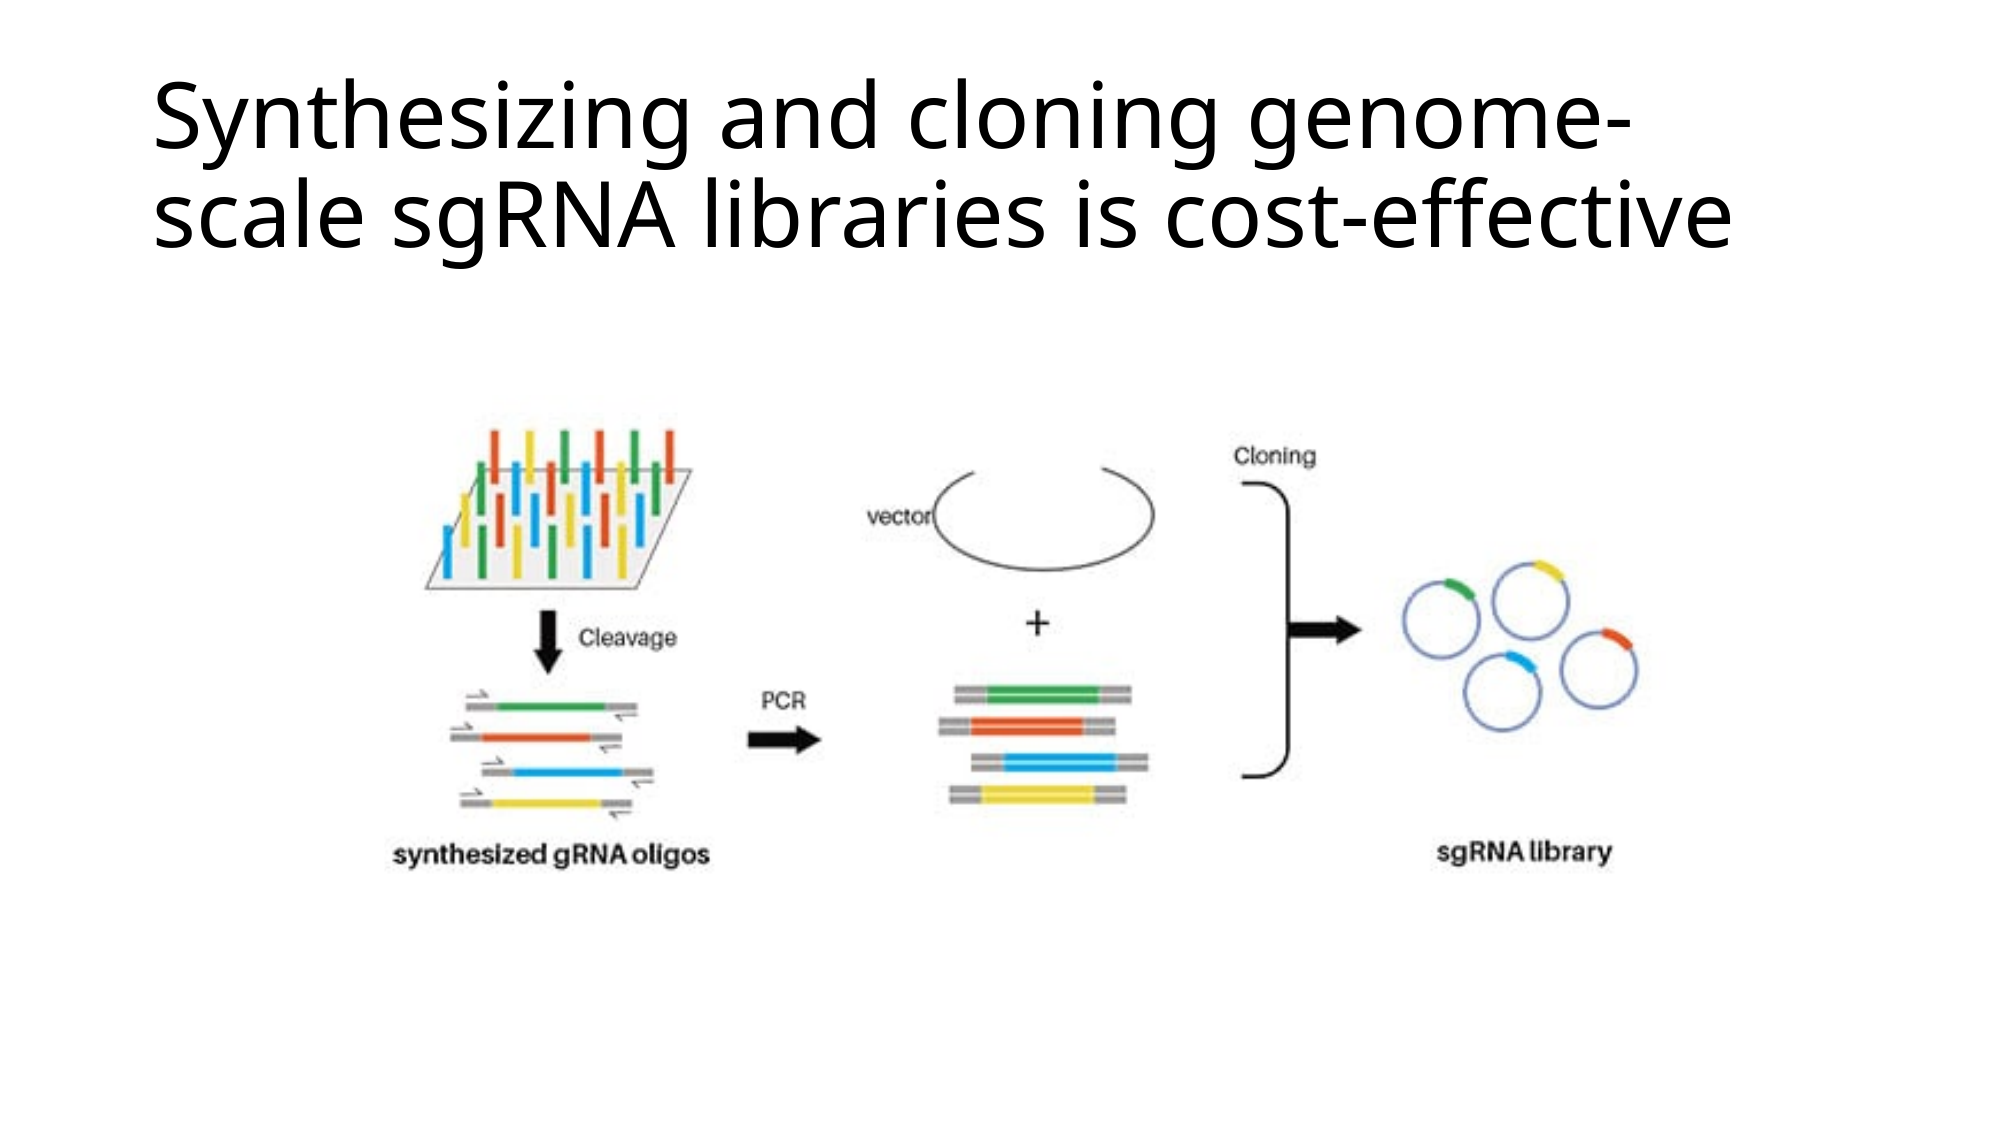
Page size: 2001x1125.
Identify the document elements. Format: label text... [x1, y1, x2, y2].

title Synthesizing and cloning genome-scale sgRNA libraries is cost-effective [137, 59, 1863, 278]
picture [384, 395, 1668, 906]
